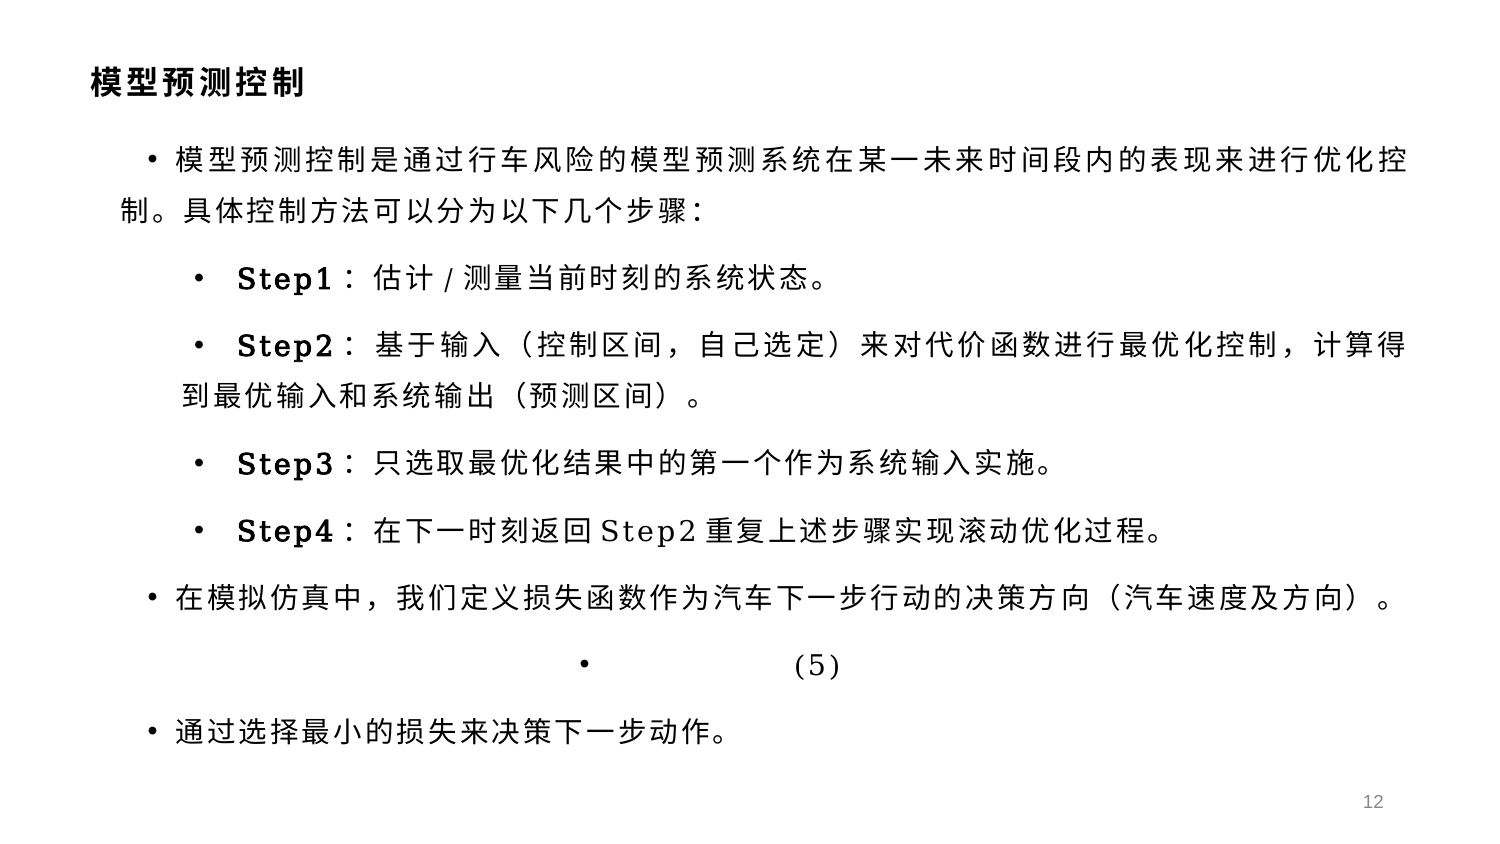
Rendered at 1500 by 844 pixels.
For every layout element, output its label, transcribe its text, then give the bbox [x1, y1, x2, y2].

title 模型预测控制 [81, 54, 1419, 110]
slide_number 12 [1353, 782, 1392, 819]
